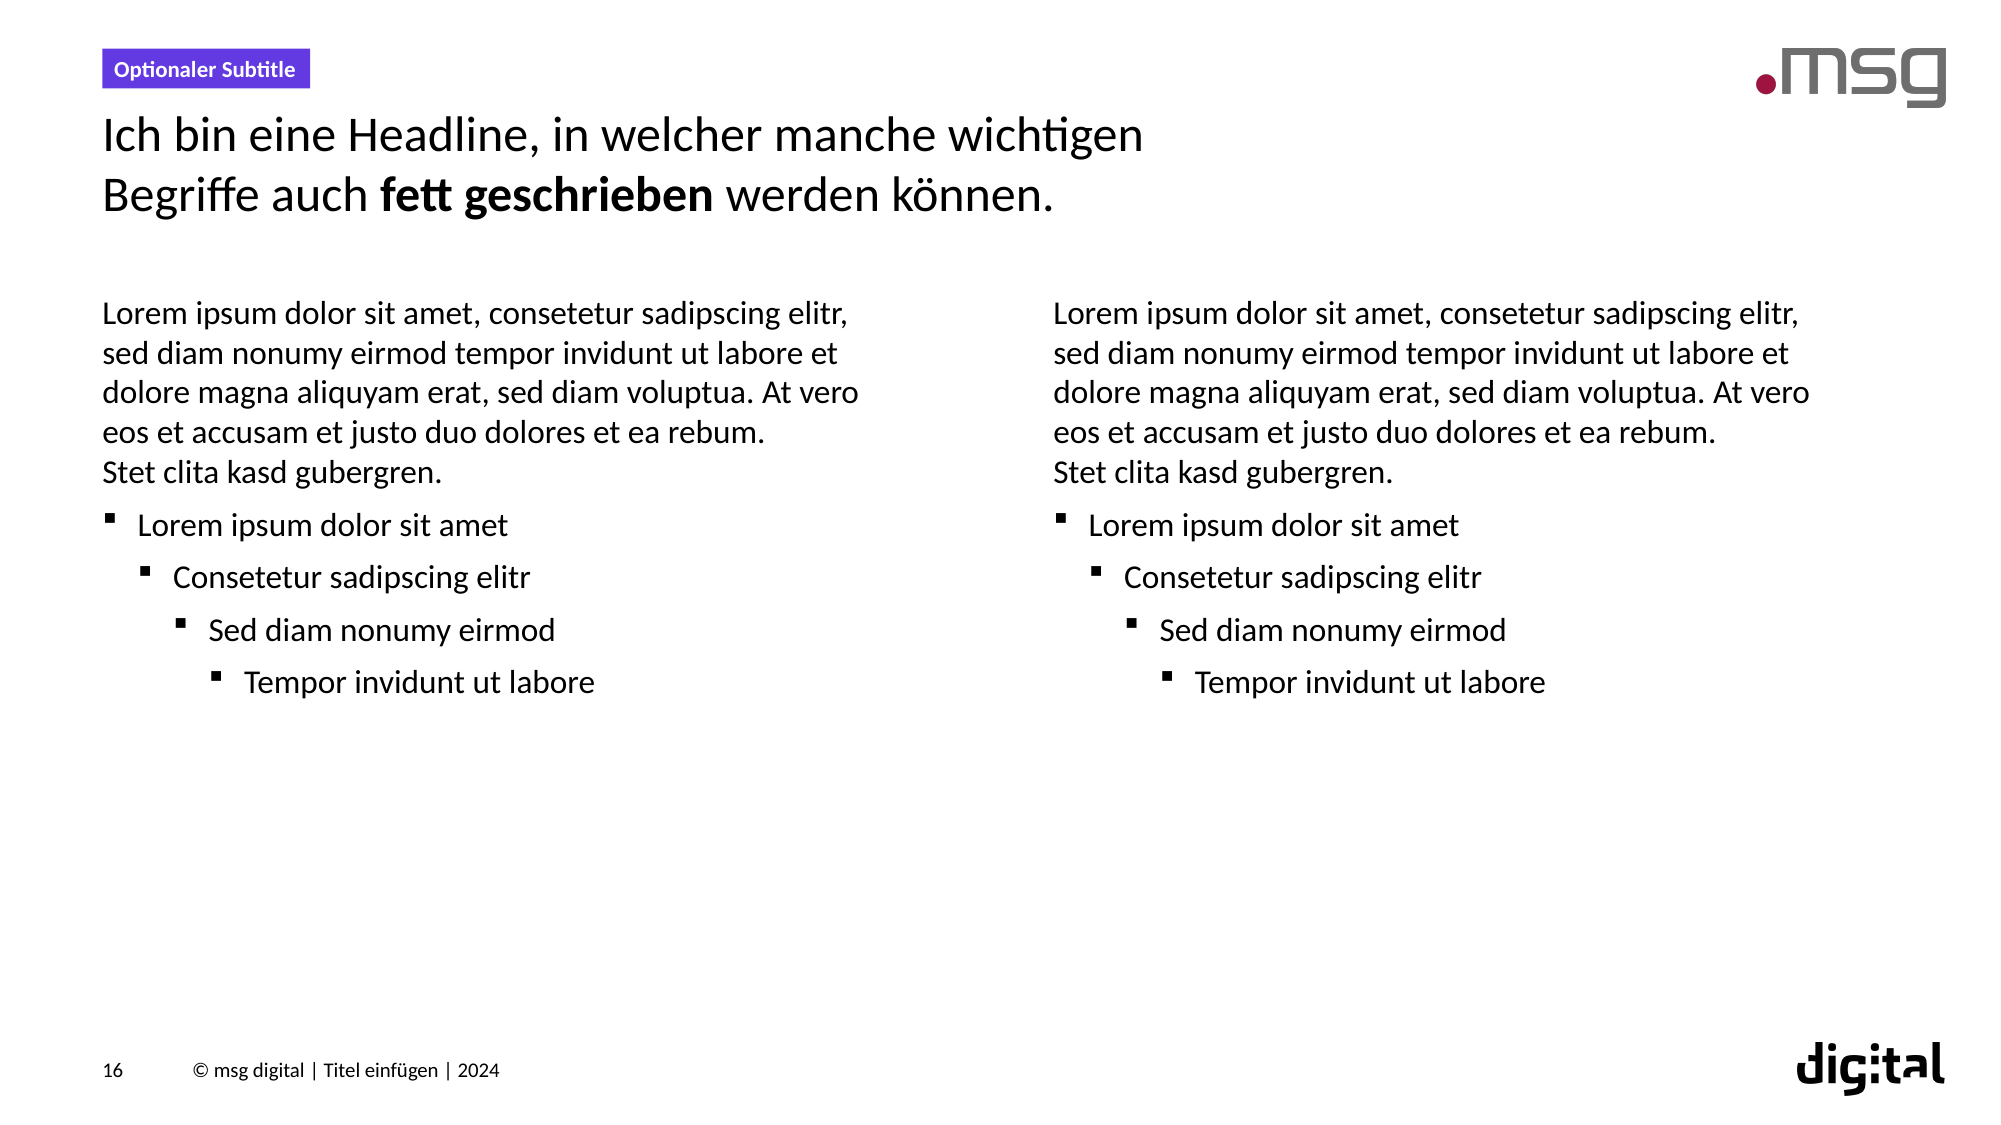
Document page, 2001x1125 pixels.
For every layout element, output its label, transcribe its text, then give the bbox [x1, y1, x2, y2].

slide_number 16 [102, 1057, 169, 1083]
footer © msg digital | Titel einfügen | 2024 [192, 1057, 1000, 1083]
list Optionaler Subtitle [102, 48, 311, 89]
picture [1797, 1042, 1945, 1096]
title Ich bin eine Headline, in welcher manche wichtigen Begriffe auch fett geschrieben werden können. [102, 101, 1659, 223]
list Lorem ipsum dolor sit amet, consetetur sadipscing elitr, sed diam nonumy eirmod tempor invidunt ut labore et dolore magna aliquyam erat, sed diam voluptua. At vero eos et accusam et justo duo dolores et ea rebum. Stet clita kasd gubergren. Lorem ipsum dolor sit amet Consetetur sadipscing elitr Sed diam nonumy eirmod Tempor invidunt ut labore [102, 290, 995, 1006]
list Lorem ipsum dolor sit amet, consetetur sadipscing elitr, sed diam nonumy eirmod tempor invidunt ut labore et dolore magna aliquyam erat, sed diam voluptua. At vero eos et accusam et justo duo dolores et ea rebum. Stet clita kasd gubergren. Lorem ipsum dolor sit amet Consetetur sadipscing elitr Sed diam nonumy eirmod Tempor invidunt ut labore [1053, 290, 1946, 1006]
picture [1756, 48, 1946, 108]
